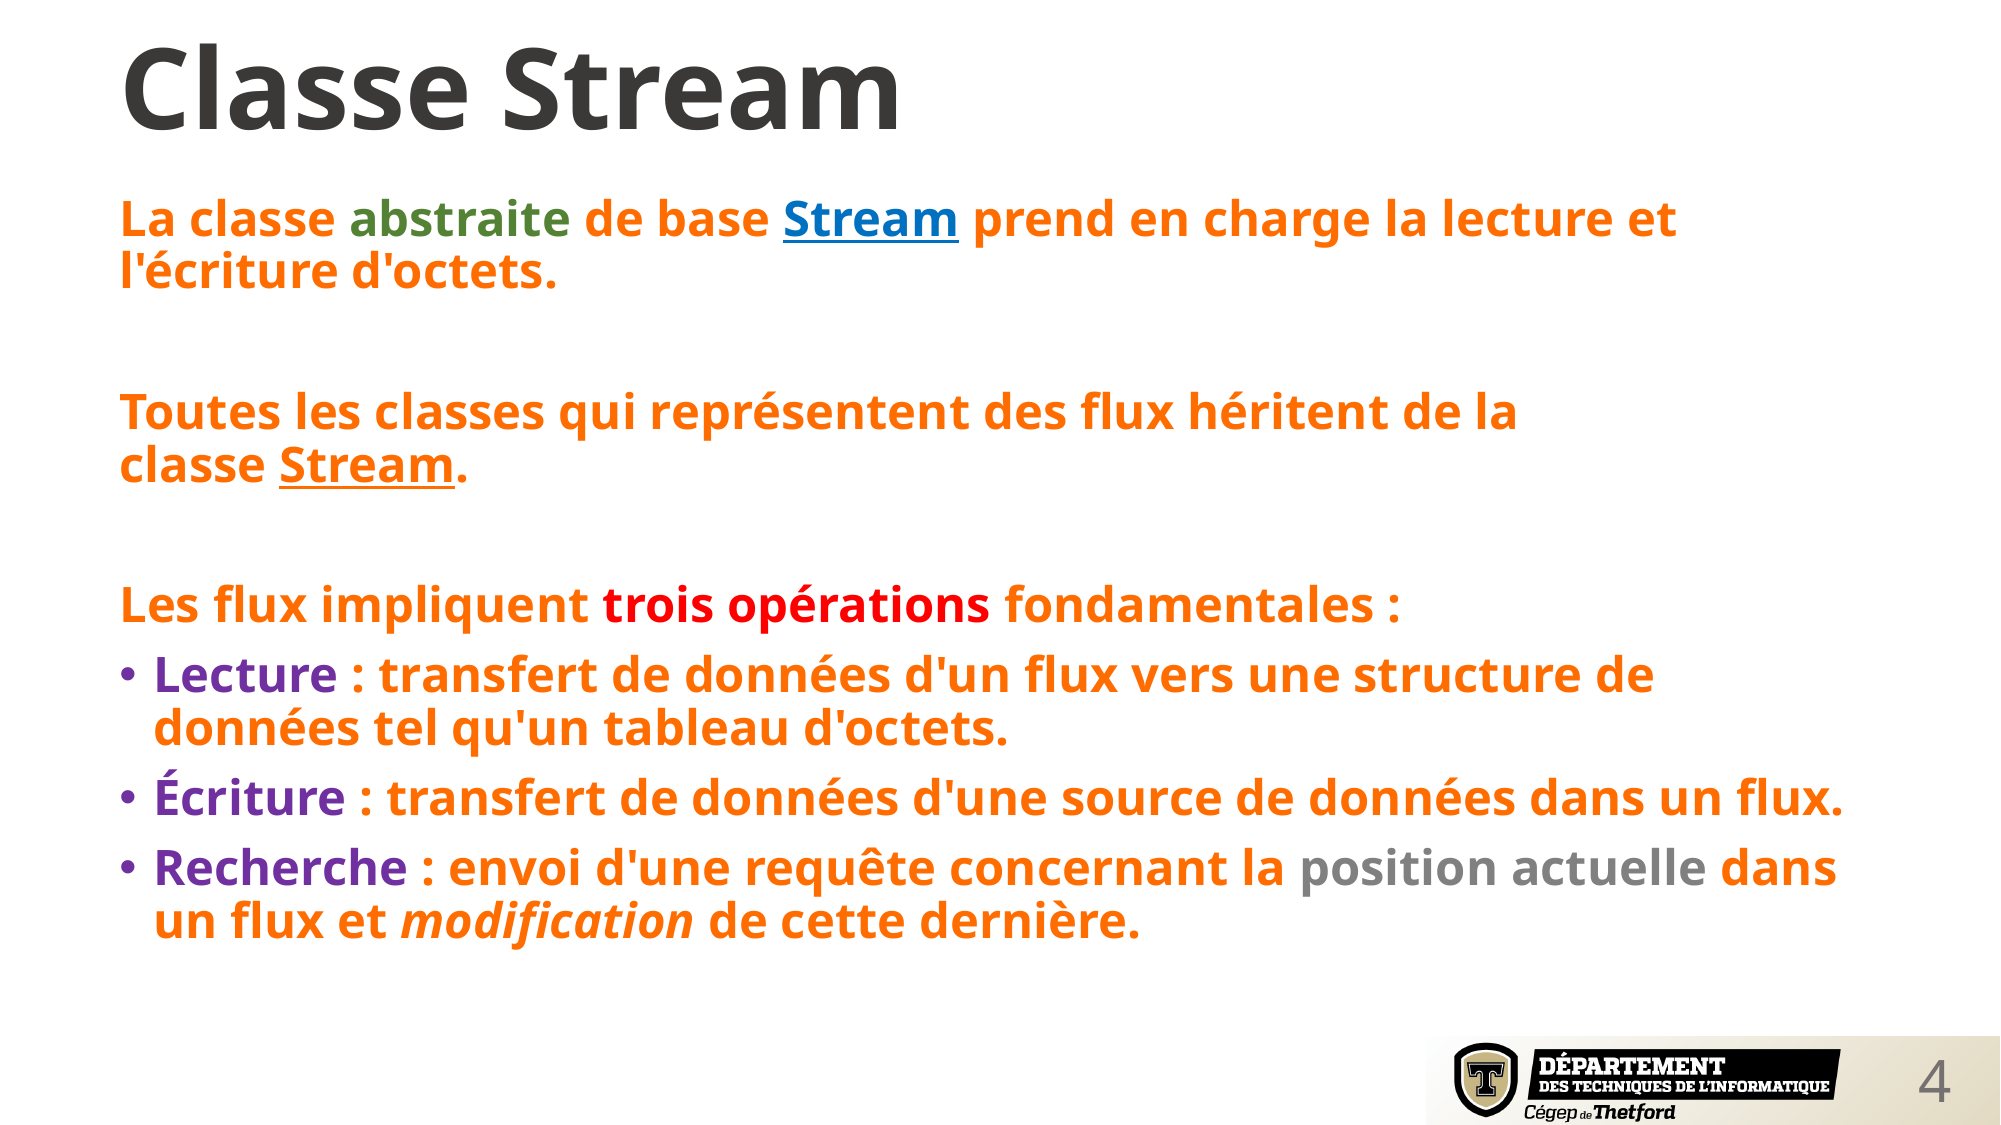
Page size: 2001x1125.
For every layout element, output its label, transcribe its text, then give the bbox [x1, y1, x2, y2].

picture [1426, 1036, 1870, 1125]
title Classe Stream [104, 0, 2000, 187]
subtitle La classe abstraite de base Stream prend en charge la lecture et l'écriture d'octets. Toutes les classes qui représentent des flux héritent de la classe Stream. Les flux impliquent trois opérations fondamentales : Lecture : transfert de données d'un flux vers une structure de données tel qu'un tableau d'octets. Écriture : transfert de données d'une source de données dans un flux. Recherche : envoi d'une requête concernant la position actuelle dans un flux et modification de cette dernière. [104, 186, 1873, 1016]
